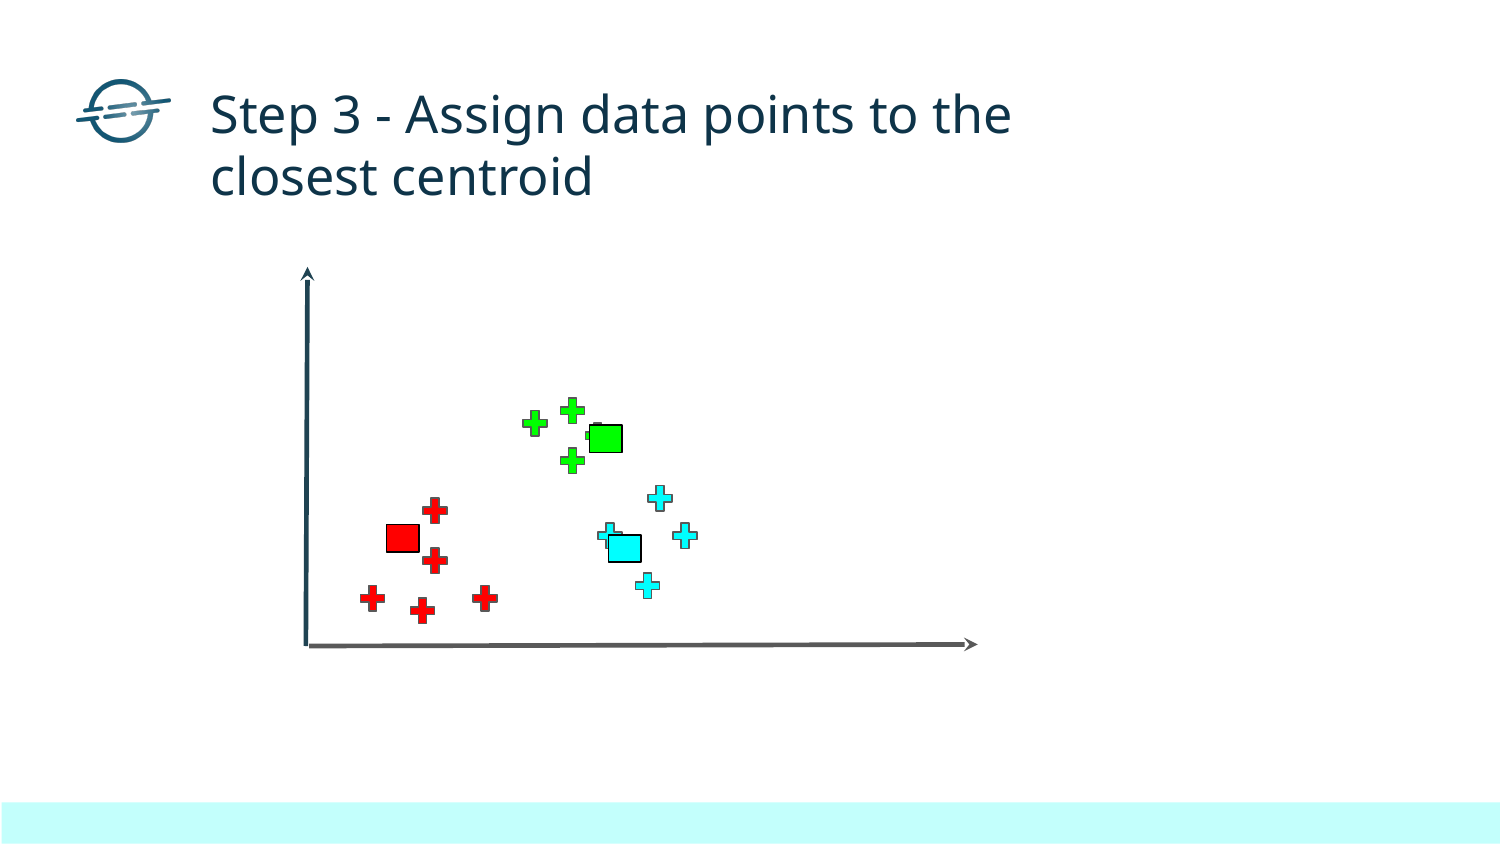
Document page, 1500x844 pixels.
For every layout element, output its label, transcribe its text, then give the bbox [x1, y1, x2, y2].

text_box [423, 548, 447, 574]
text_box [560, 447, 585, 474]
text_box [608, 534, 641, 563]
title Step 3 - Assign data points to the closest centroid [195, 66, 1068, 154]
text_box [410, 597, 435, 624]
text_box [386, 524, 419, 552]
text_box [1, 802, 1500, 844]
picture [75, 78, 171, 143]
text_box [589, 425, 622, 453]
text_box [635, 573, 660, 599]
text_box [473, 585, 498, 611]
text_box [648, 485, 672, 511]
text_box [560, 398, 585, 424]
text_box [360, 585, 385, 611]
text_box [673, 522, 697, 549]
text_box [598, 522, 622, 549]
text_box [523, 410, 547, 436]
text_box [423, 498, 447, 524]
